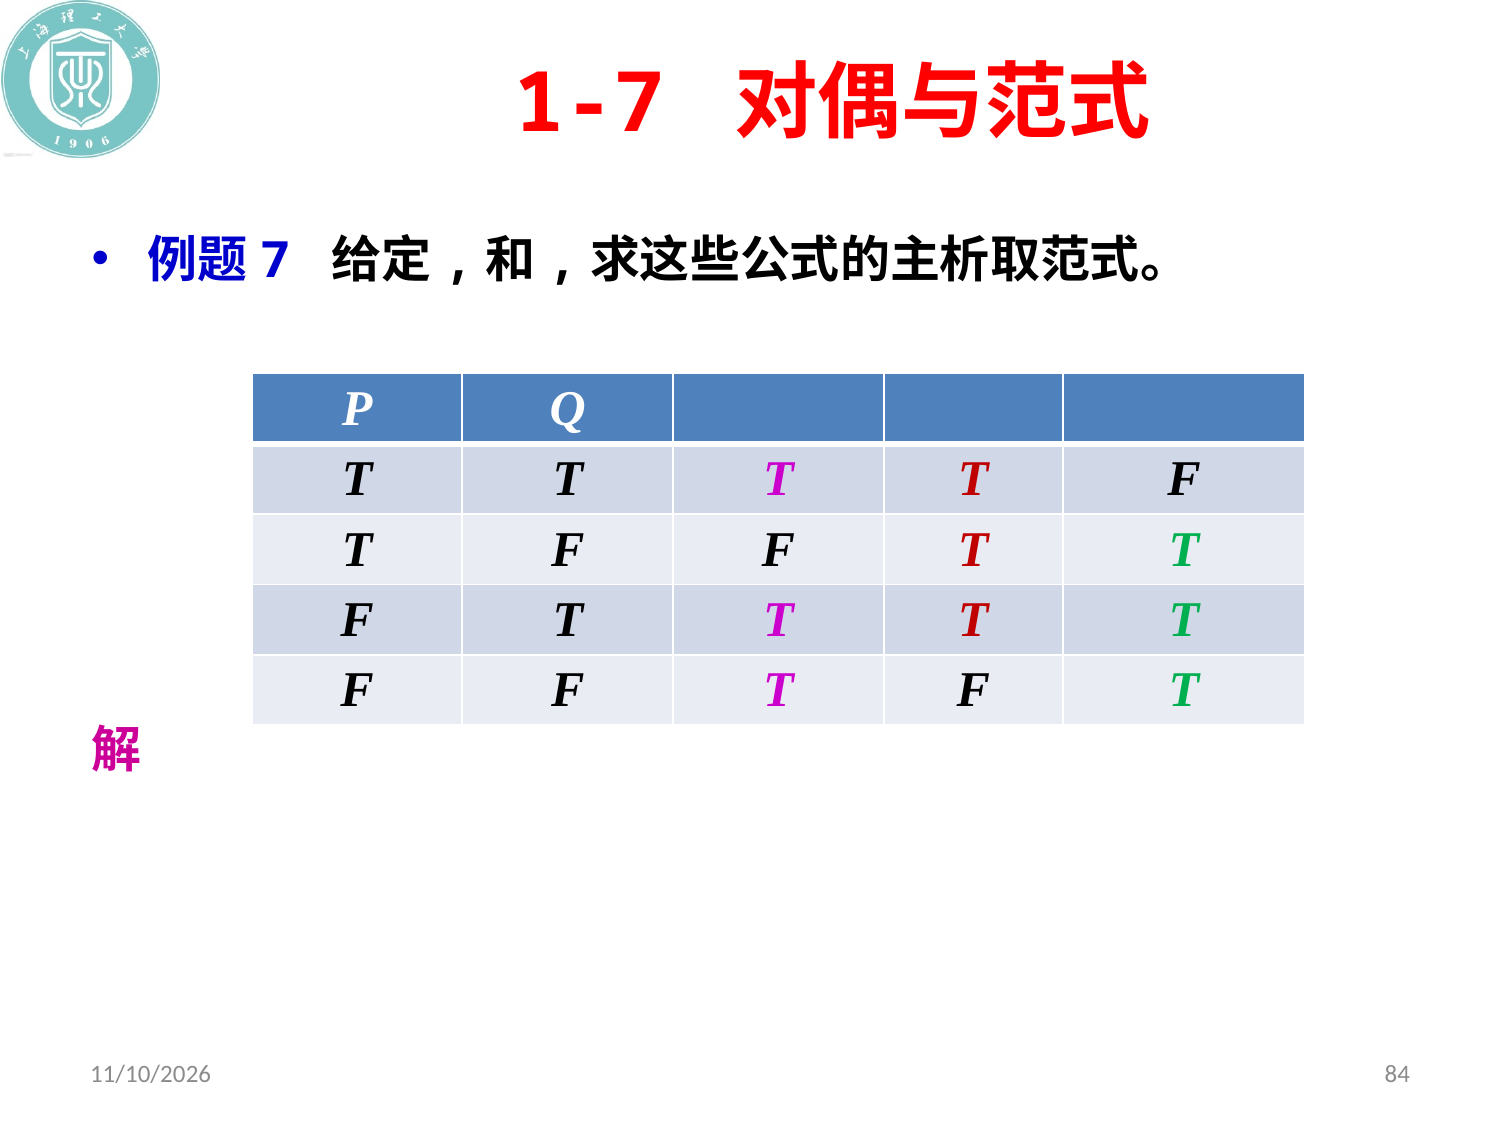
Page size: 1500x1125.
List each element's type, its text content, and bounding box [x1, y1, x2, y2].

slide_number 84 [1074, 1042, 1425, 1103]
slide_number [75, 1042, 425, 1103]
picture [1, 0, 160, 158]
title 1-7 对偶与范式 [195, 11, 1471, 185]
